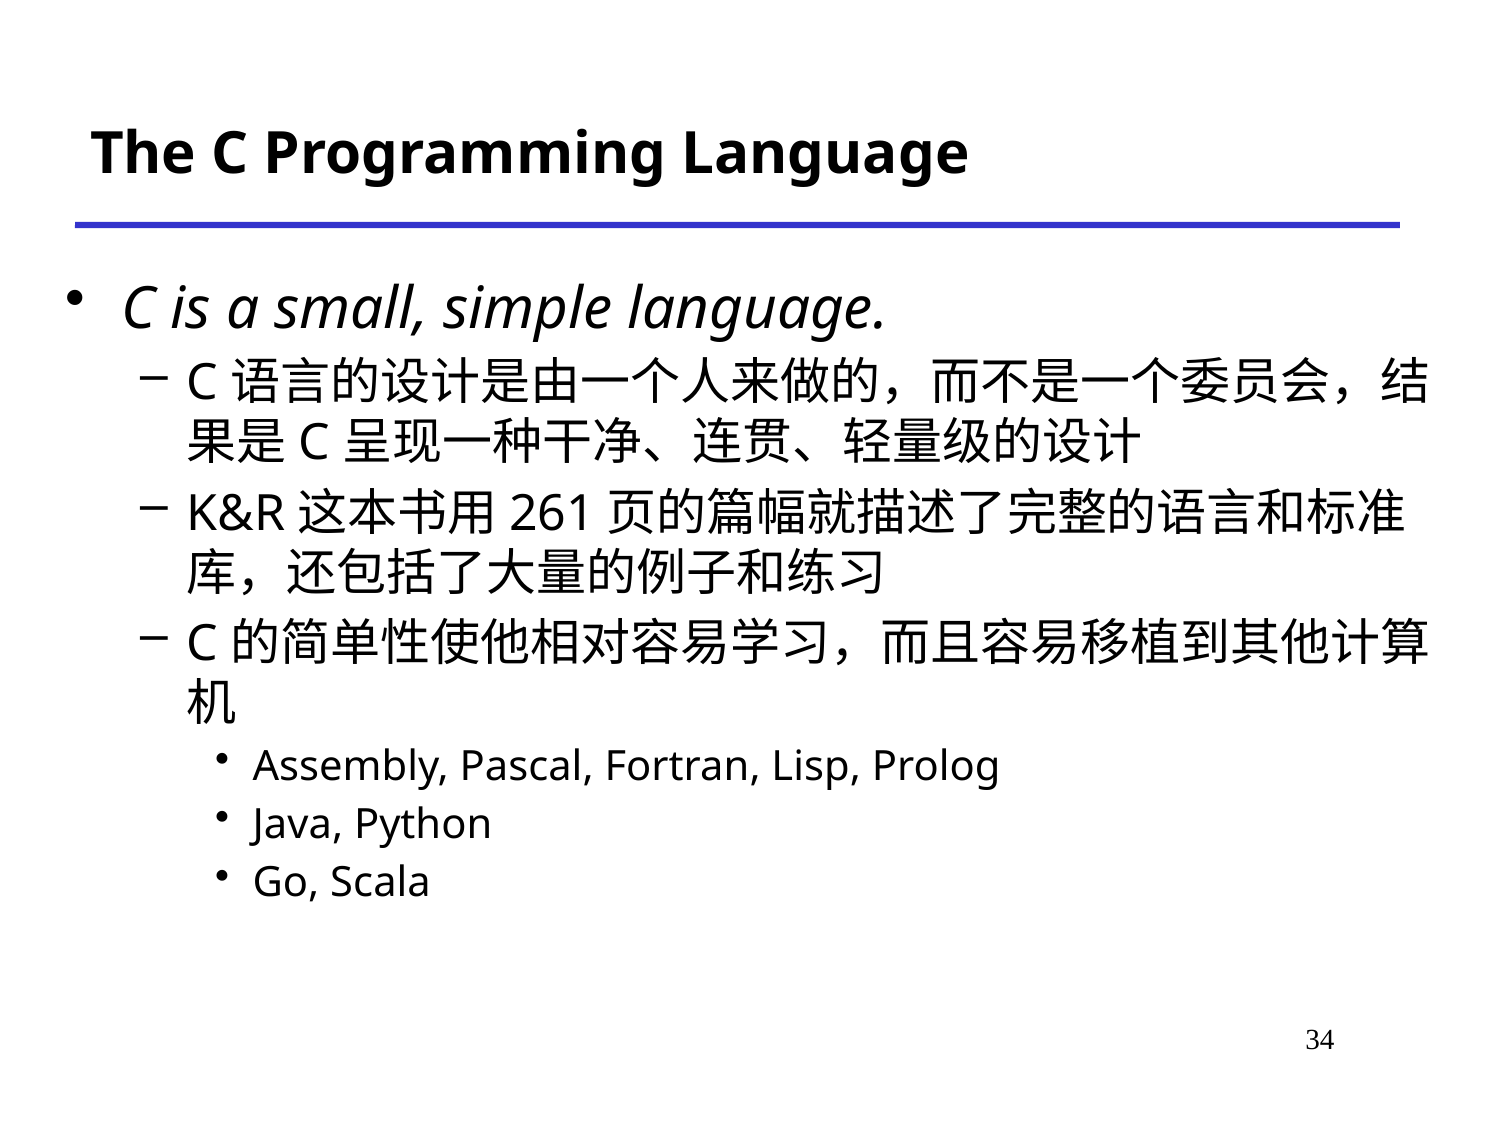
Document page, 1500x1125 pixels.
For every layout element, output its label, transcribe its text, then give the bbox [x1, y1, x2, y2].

slide_number 34 [1137, 1012, 1351, 1088]
list C is a small, simple language. C语言的设计是由一个人来做的，而不是一个委员会，结果是C呈现一种干净、连贯、轻量级的设计 K&R这本书用261页的篇幅就描述了完整的语言和标准库，还包括了大量的例子和练习 C的简单性使他相对容易学习，而且容易移植到其他计算机 Assembly, Pascal, Fortran, Lisp, Prolog Java, Python Go, Scala [50, 262, 1450, 988]
title The C Programming Language [75, 75, 1400, 225]
